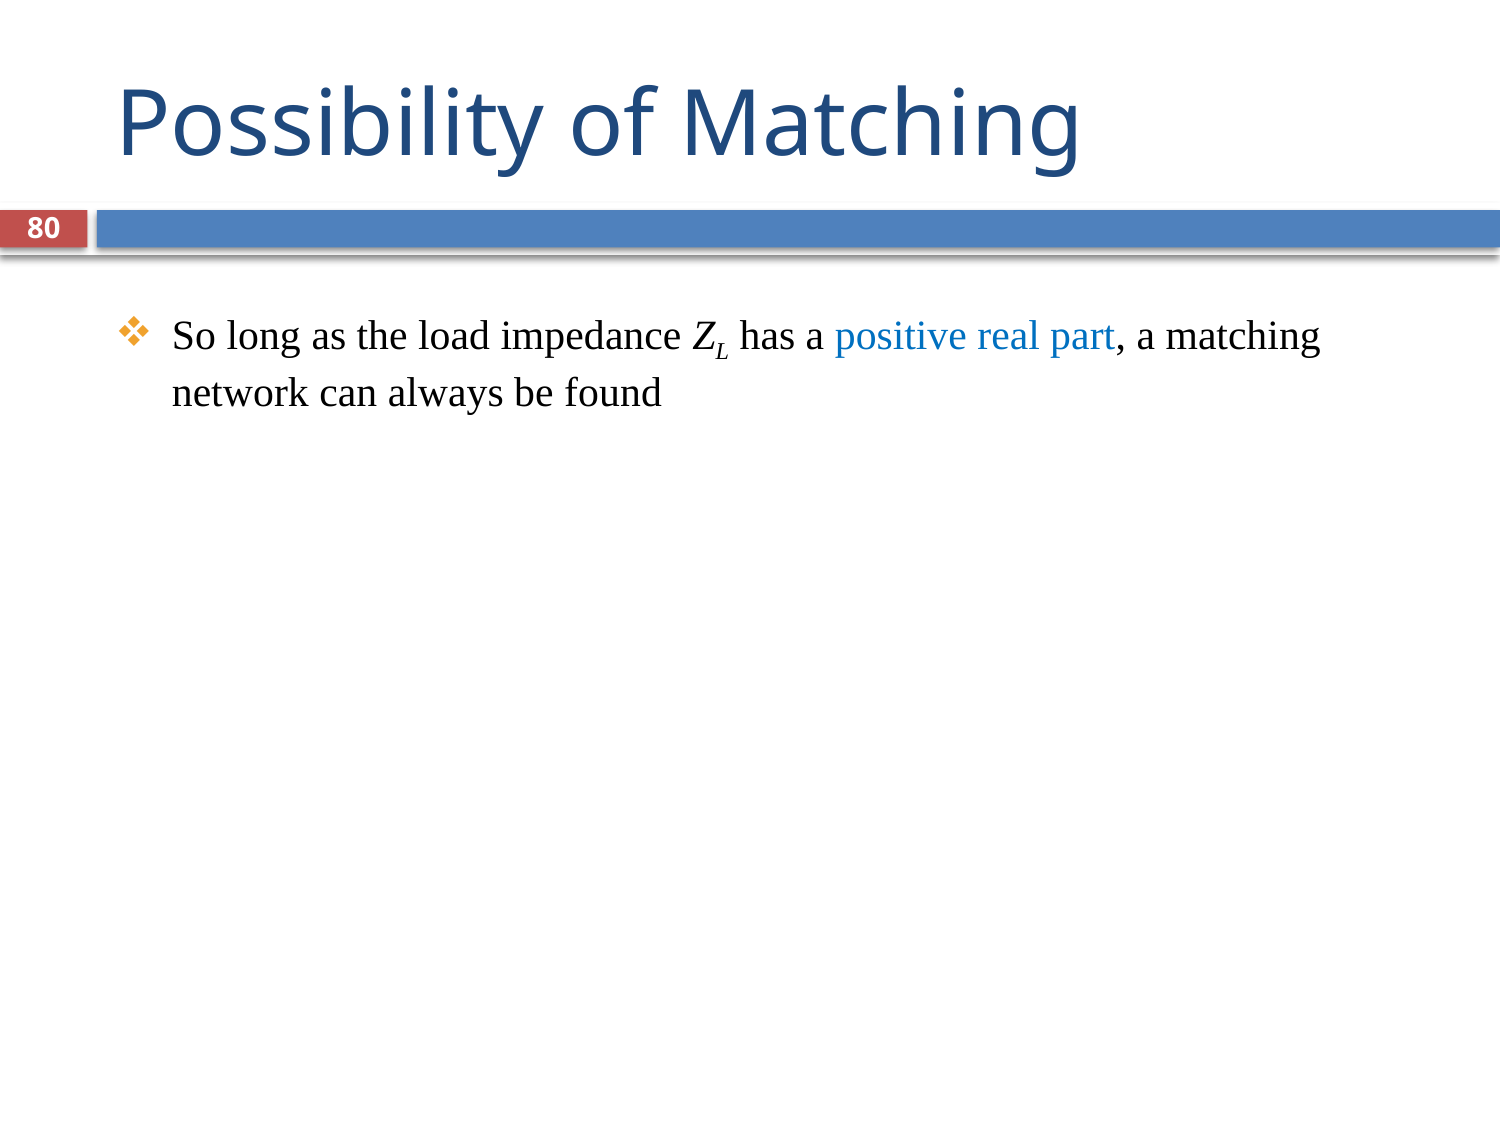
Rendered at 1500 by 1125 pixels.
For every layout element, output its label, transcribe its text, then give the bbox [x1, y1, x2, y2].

slide_number 80 [0, 208, 88, 249]
title Possibility of Matching [100, 37, 1438, 200]
text_box So long as the load impedance ZL has a positive real part, a matching network can always be found [100, 299, 1400, 476]
